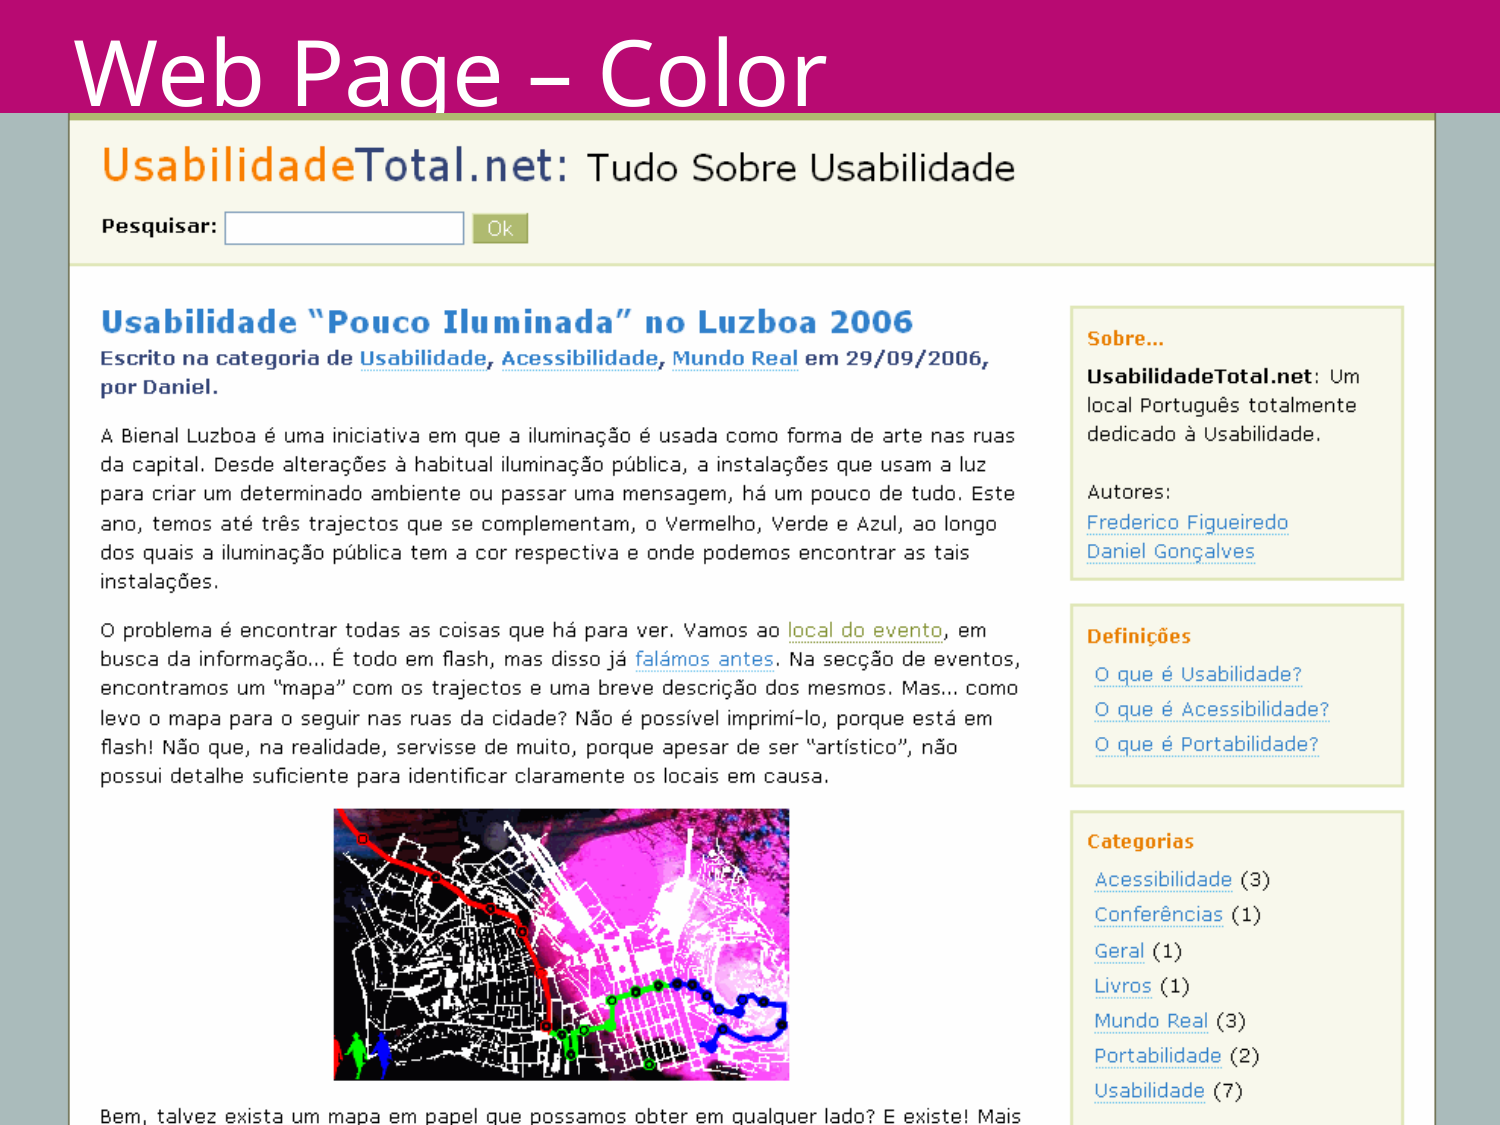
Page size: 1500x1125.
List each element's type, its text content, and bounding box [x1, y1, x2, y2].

picture [0, 113, 1500, 1125]
title Web Page – Color [0, 0, 1500, 113]
